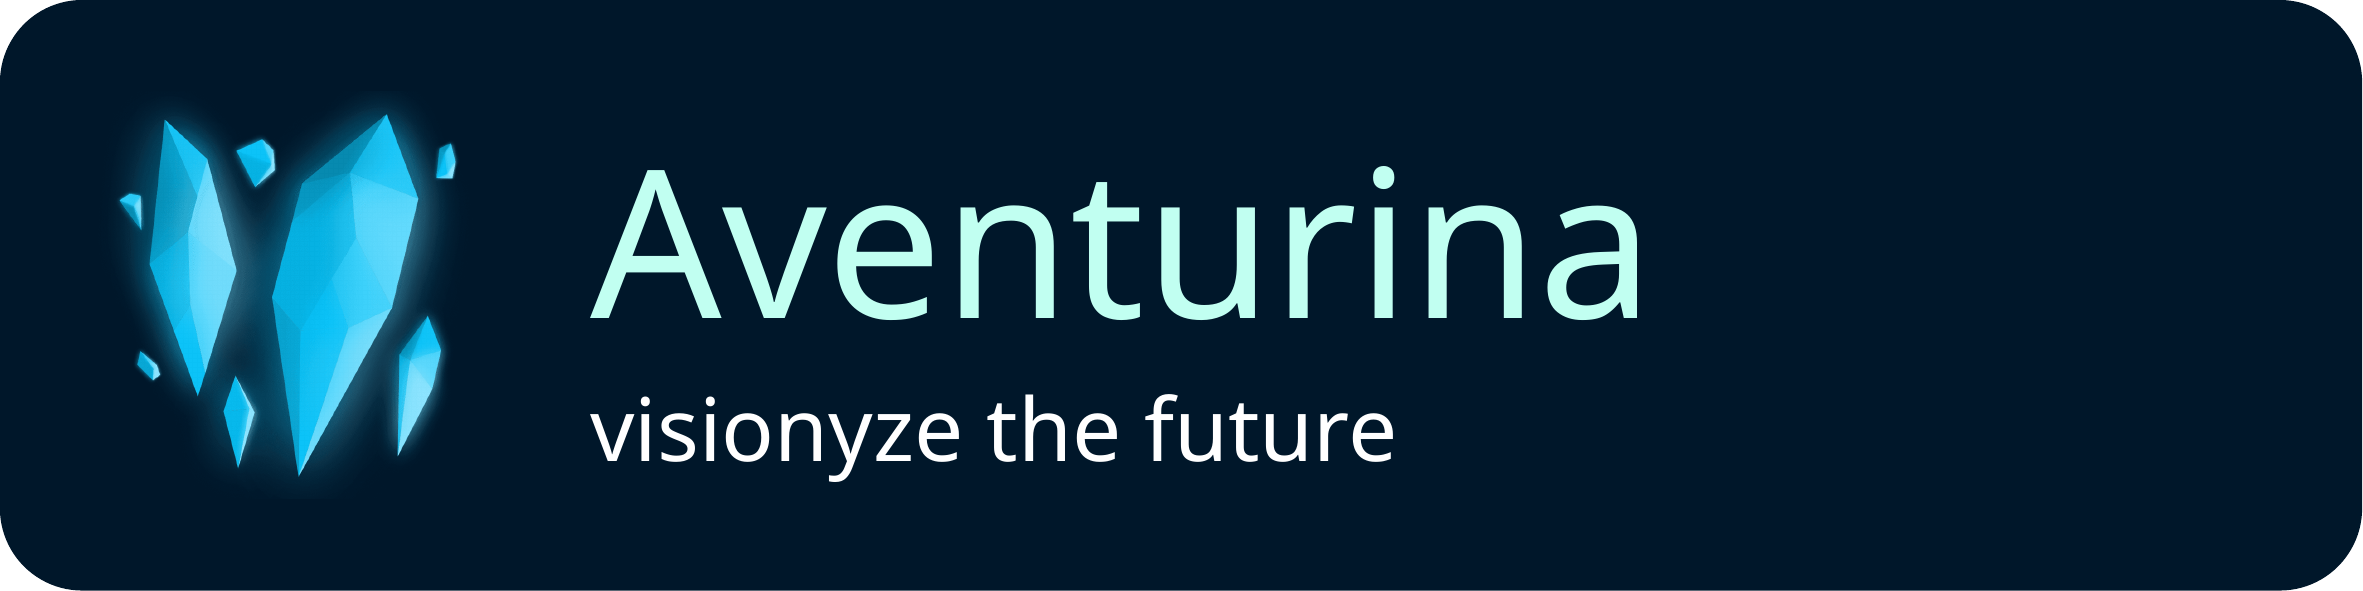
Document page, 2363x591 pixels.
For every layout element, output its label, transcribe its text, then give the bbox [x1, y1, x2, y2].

text_box [0, 0, 2363, 591]
text_box Aventurina visionyze the future [590, 111, 2271, 479]
picture [91, 91, 499, 499]
